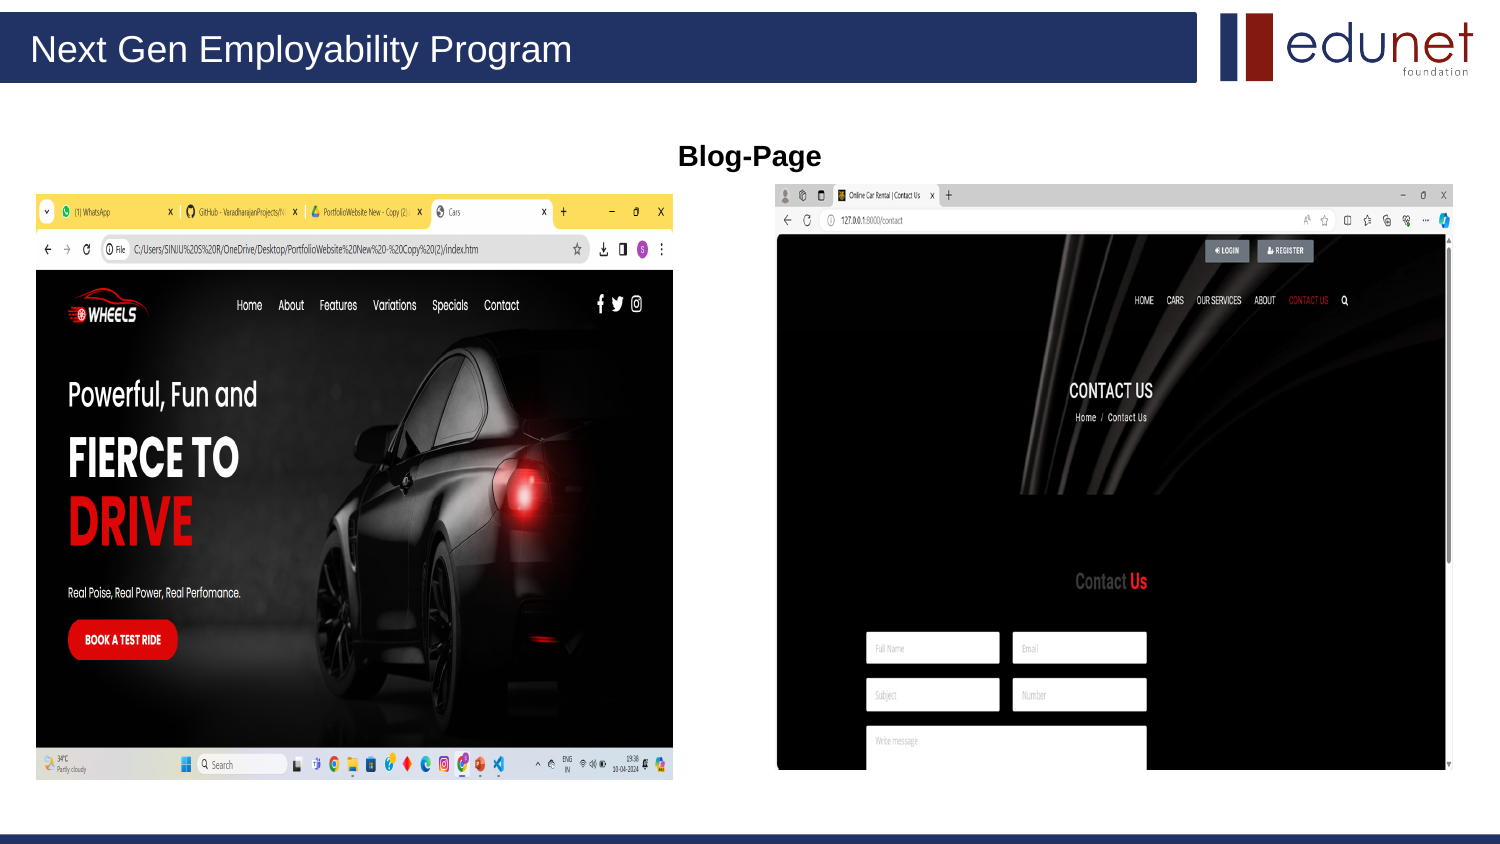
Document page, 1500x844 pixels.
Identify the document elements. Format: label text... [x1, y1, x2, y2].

picture [775, 183, 1453, 771]
title Blog-Page [103, 101, 1397, 208]
picture [36, 193, 673, 780]
picture [1279, 14, 1482, 83]
